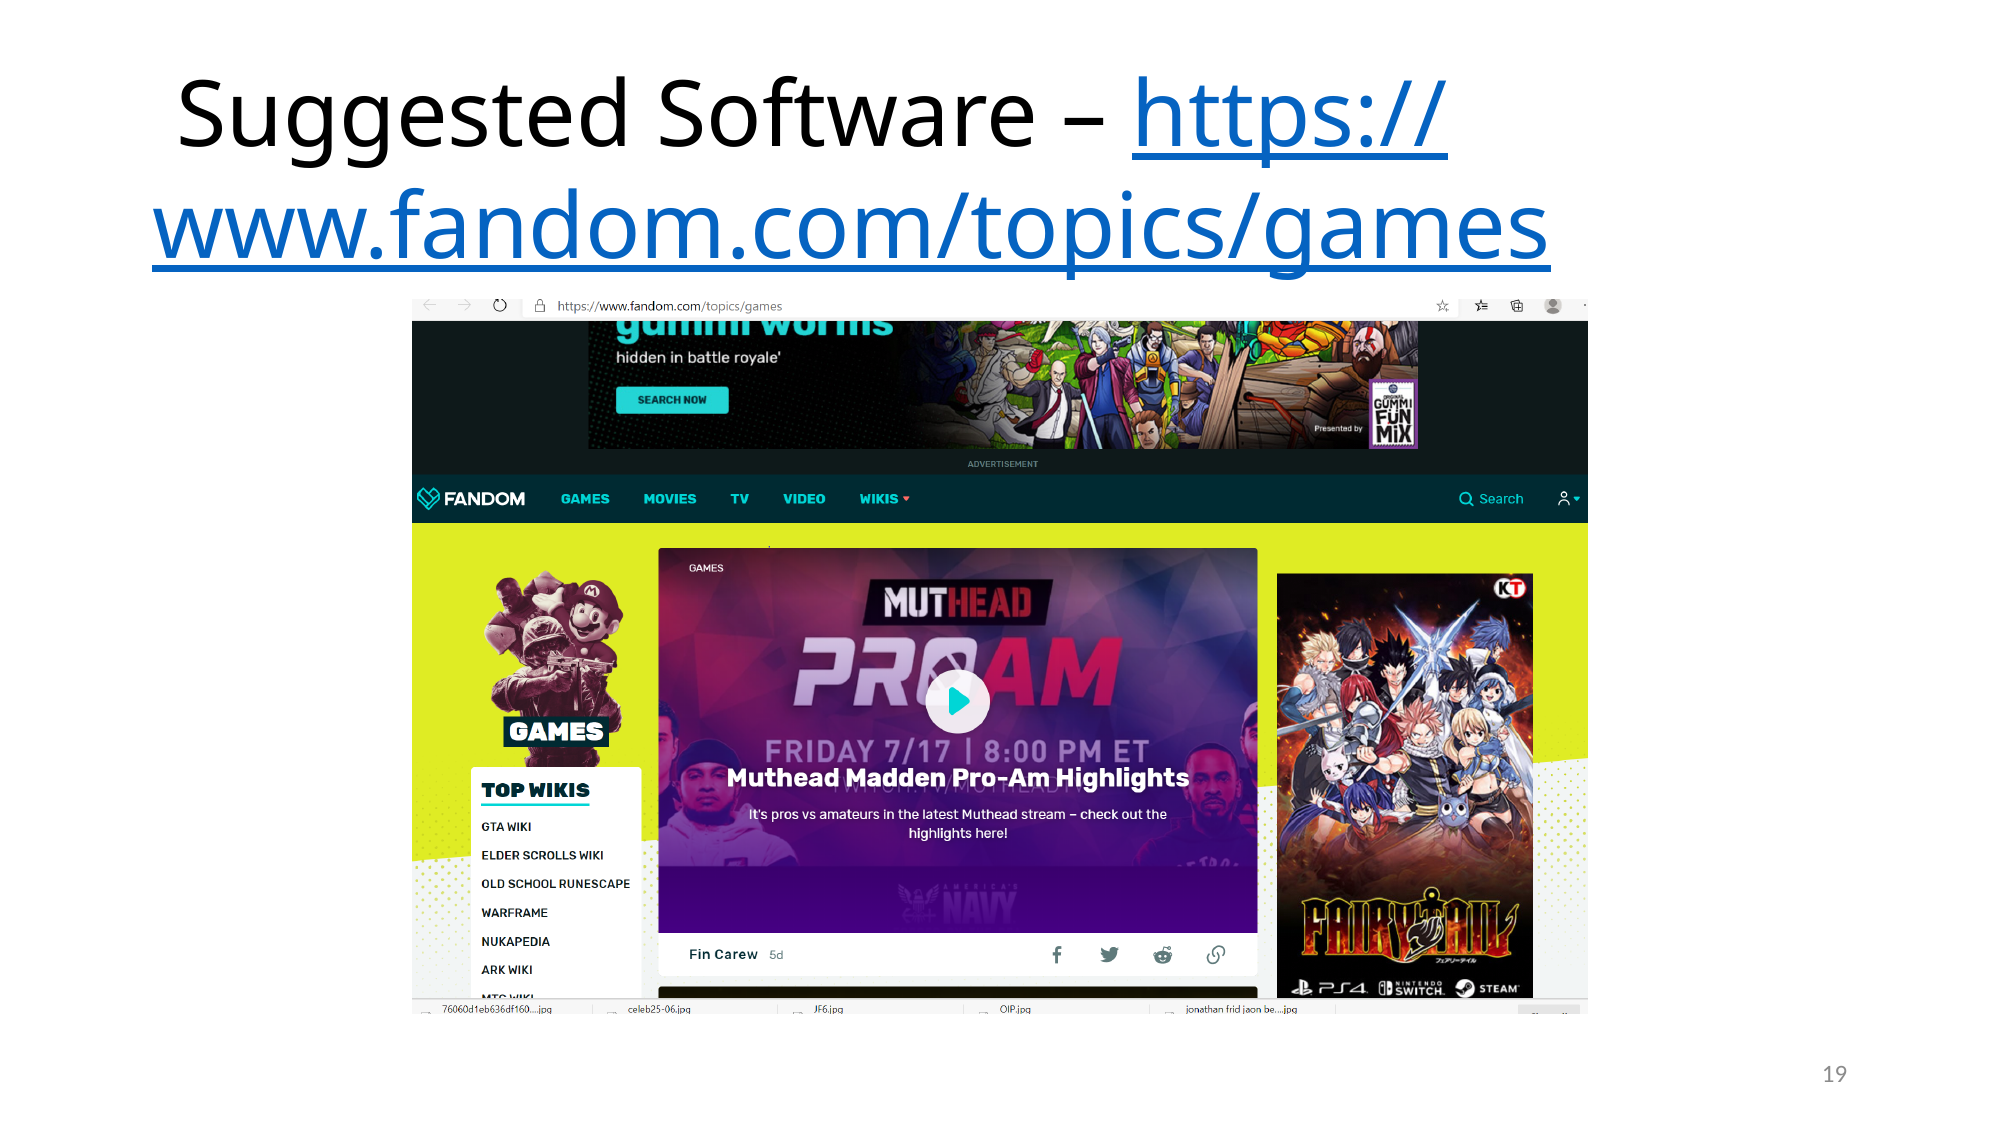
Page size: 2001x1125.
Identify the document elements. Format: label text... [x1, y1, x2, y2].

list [412, 299, 1588, 1014]
title Suggested Software – https://www.fandom.com/topics/games [137, 59, 1863, 278]
slide_number 19 [1412, 1042, 1863, 1103]
